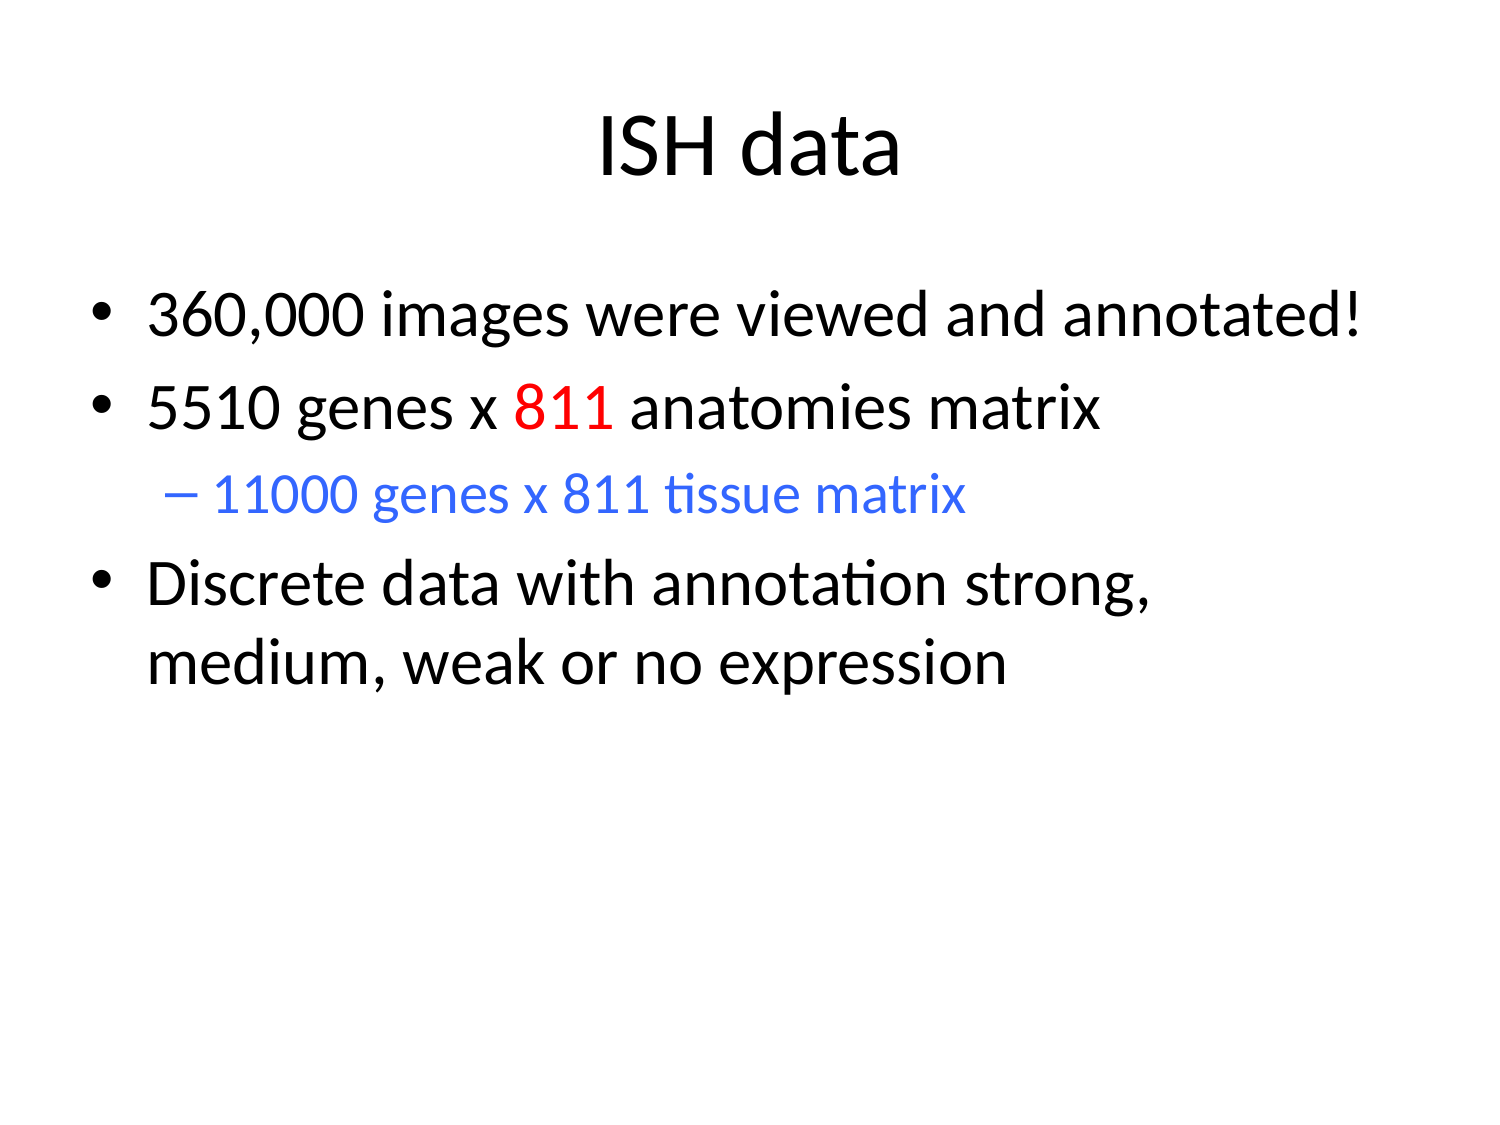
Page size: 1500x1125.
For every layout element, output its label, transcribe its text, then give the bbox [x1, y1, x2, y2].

list 360,000 images were viewed and annotated! 5510 genes x 811 anatomies matrix 11000 genes x 811 tissue matrix Discrete data with annotation strong, medium, weak or no expression [75, 262, 1425, 1005]
title ISH data [75, 45, 1425, 233]
